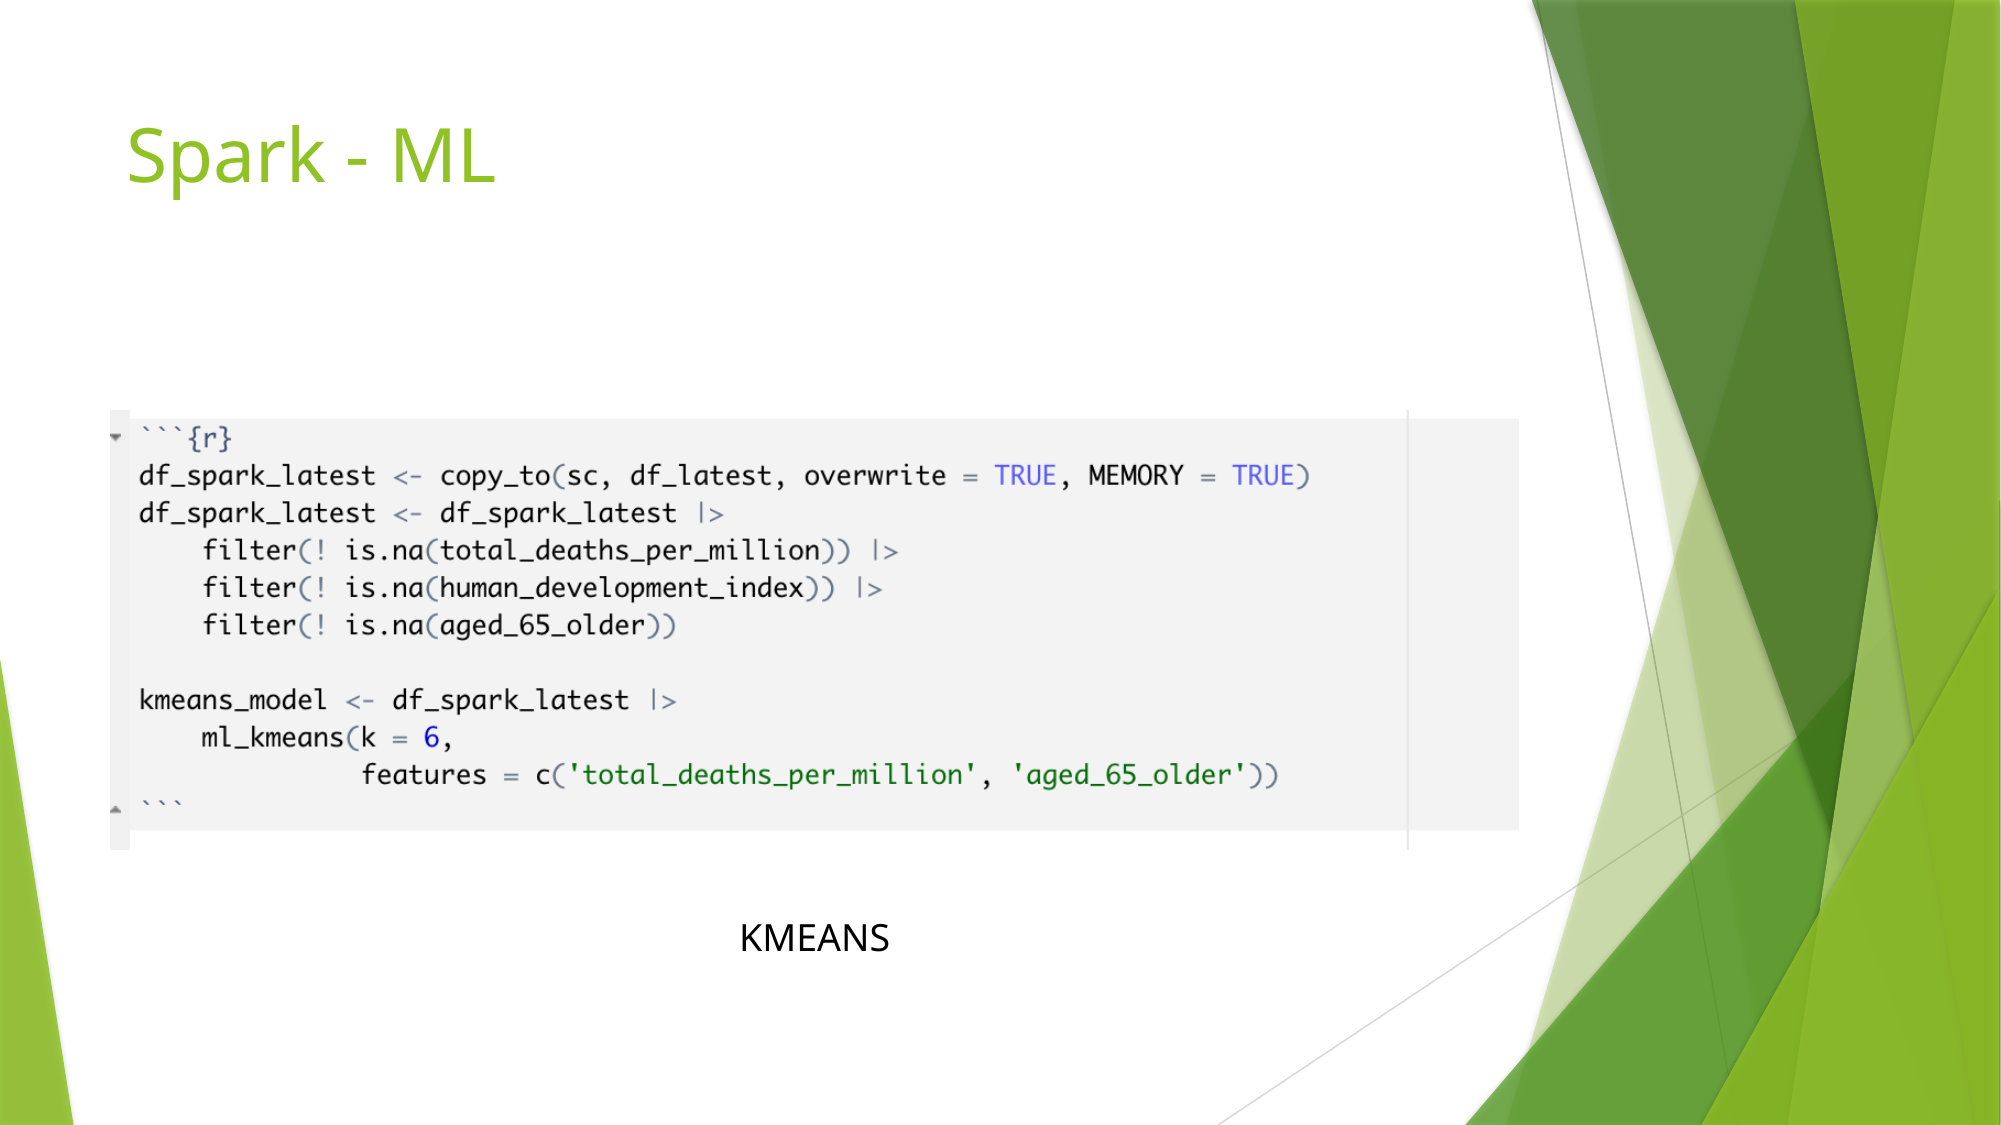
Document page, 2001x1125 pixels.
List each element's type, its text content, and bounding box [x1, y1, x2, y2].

title Spark - ML [111, 99, 1522, 317]
picture [109, 409, 1520, 851]
text_box KMEANS [110, 906, 1519, 990]
